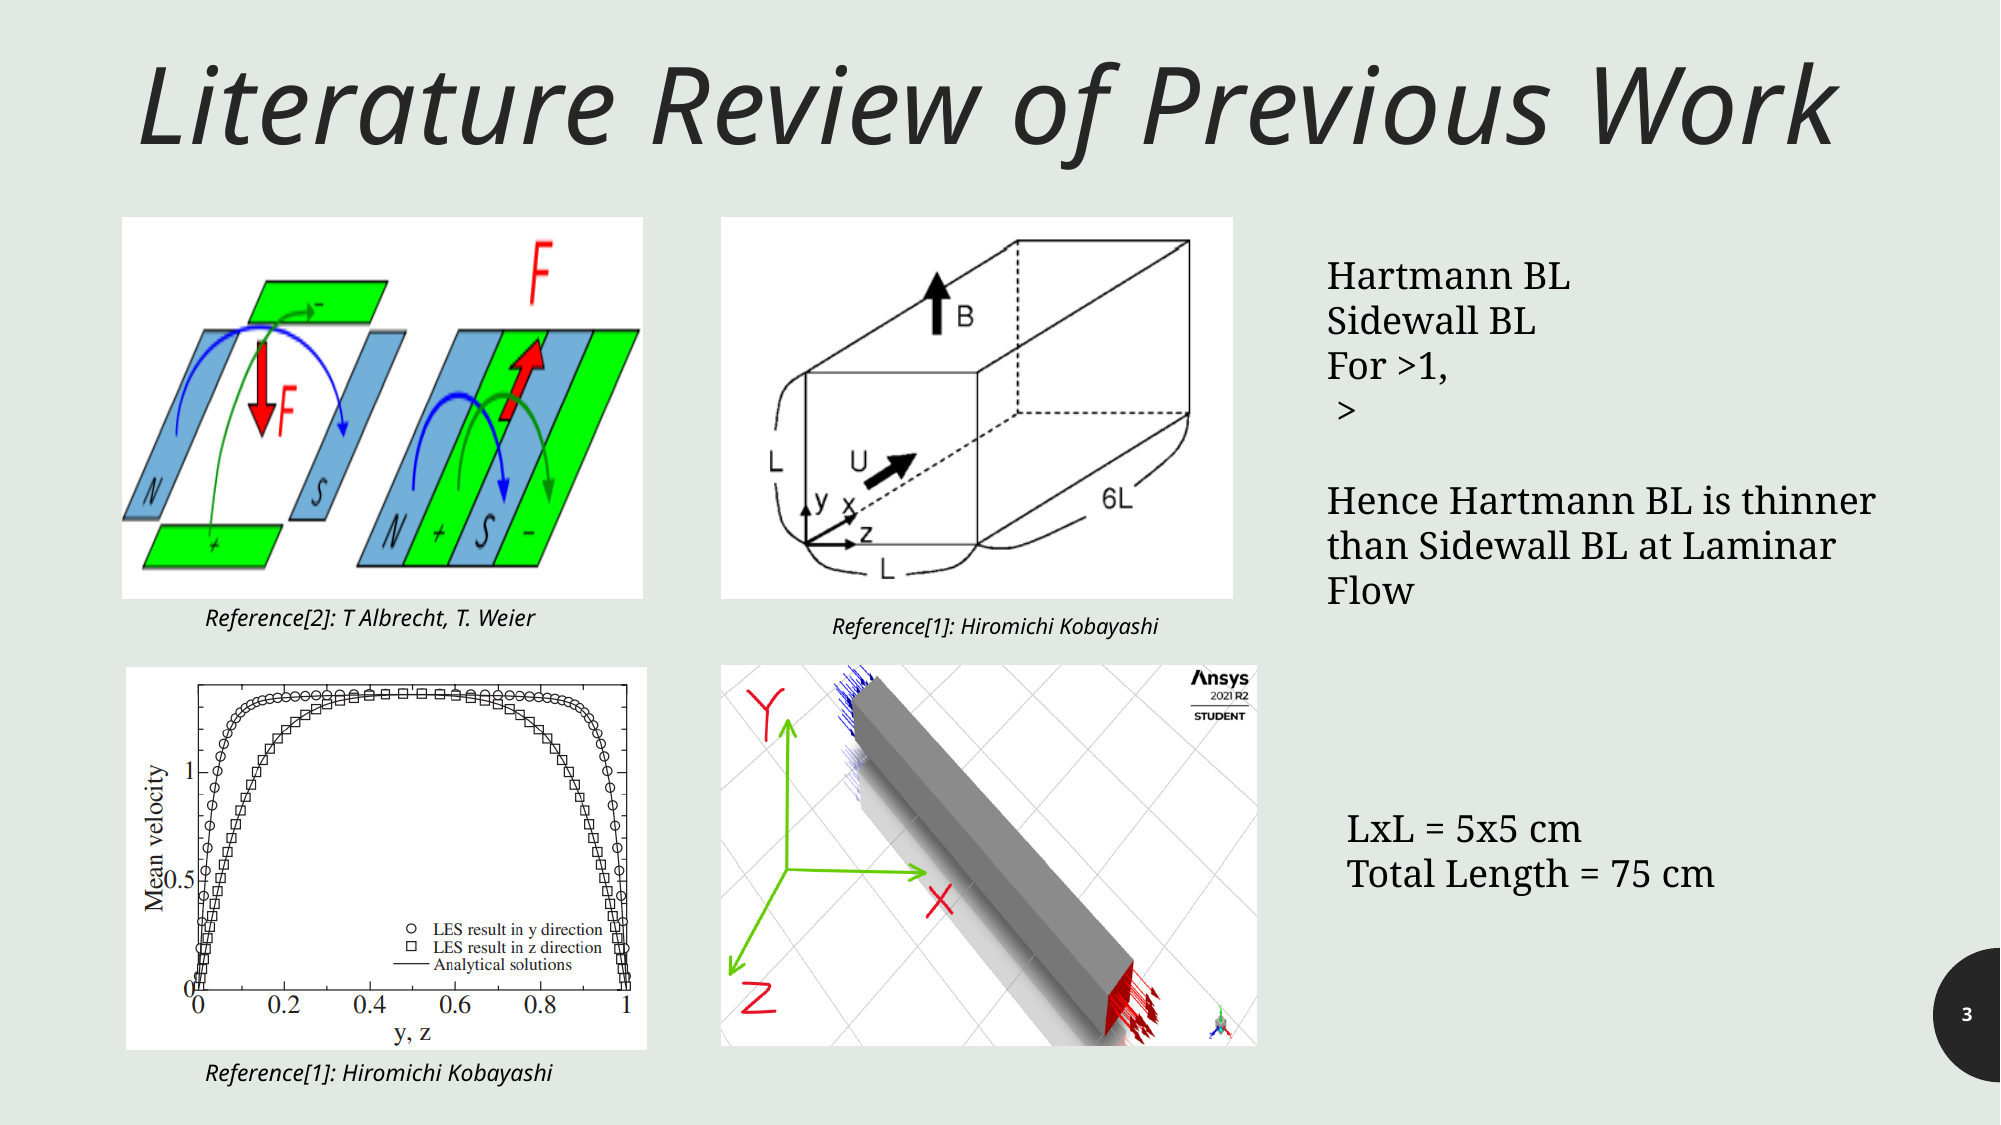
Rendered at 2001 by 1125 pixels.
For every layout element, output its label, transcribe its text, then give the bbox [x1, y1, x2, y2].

slide_number 3 [1933, 985, 2000, 1046]
text_box Reference[1]: Hiromichi Kobayashi [190, 1051, 604, 1094]
text_box Reference[1]: Hiromichi Kobayashi [817, 605, 1174, 665]
text_box Reference[2]: T Albrecht, T. Weier [190, 600, 604, 639]
title Literature Review of Previous Work [113, 44, 1865, 189]
picture [126, 667, 647, 1050]
picture [721, 665, 1257, 1046]
picture [721, 217, 1233, 600]
picture [122, 217, 643, 600]
text_box LxL = 5x5 cm Total Length = 75 cm [1331, 798, 1792, 903]
list [112, 257, 1865, 1033]
